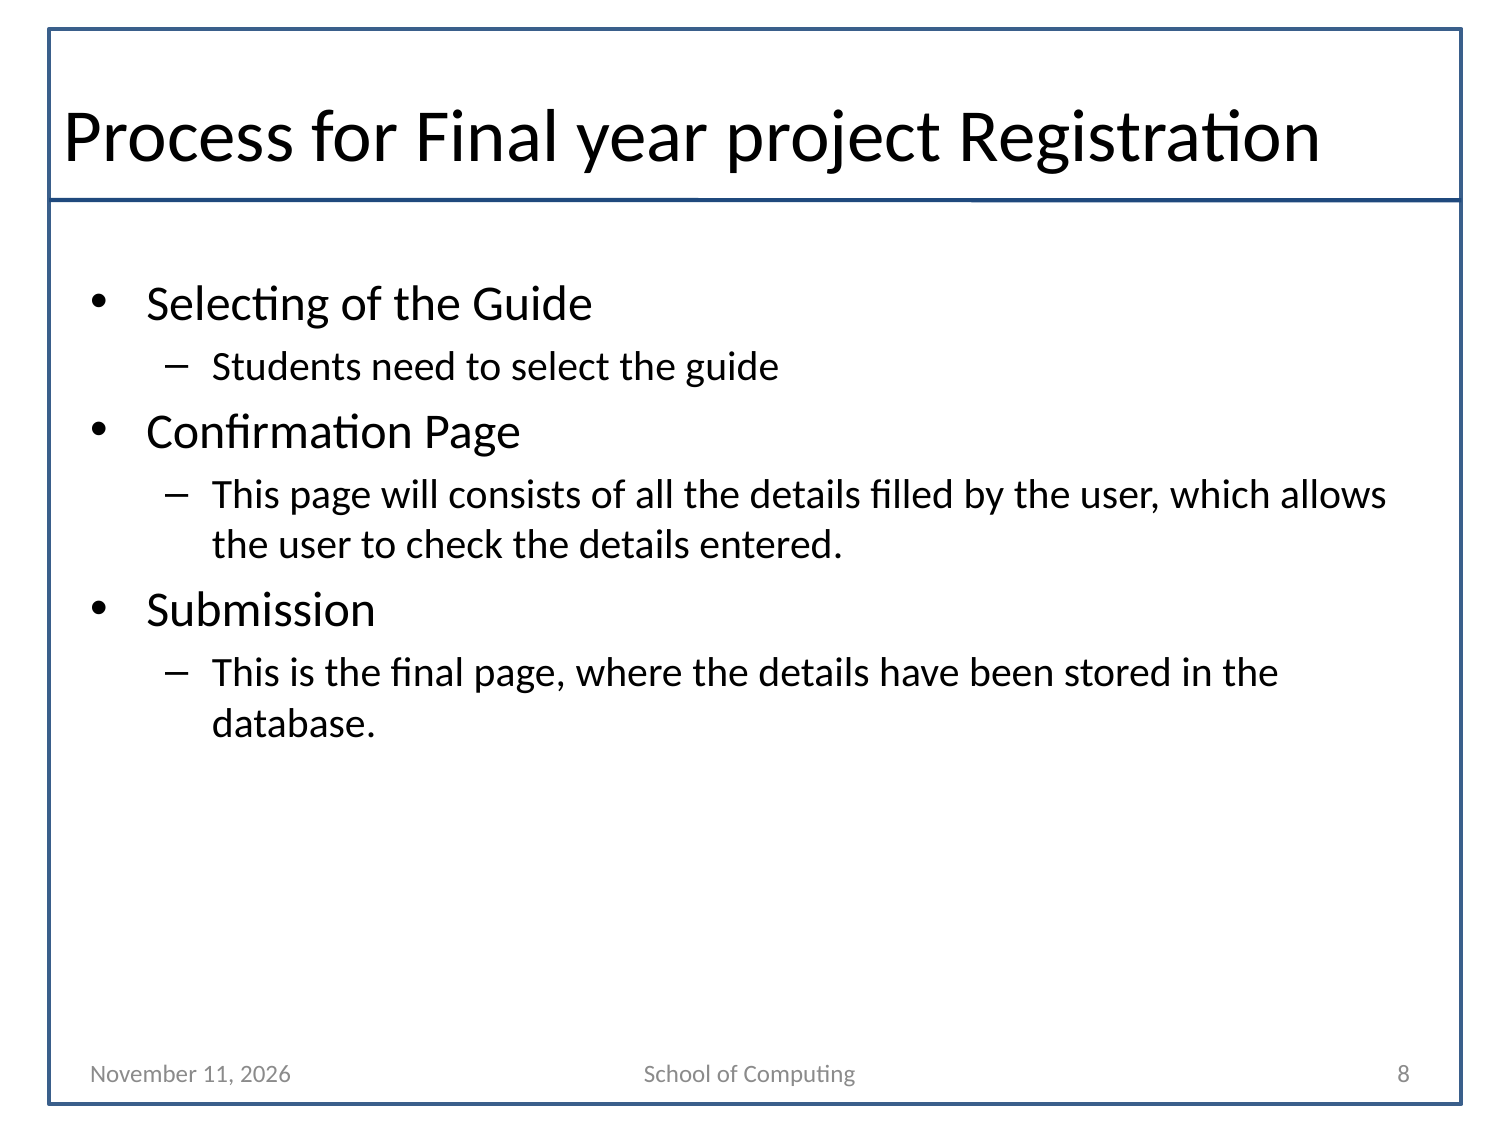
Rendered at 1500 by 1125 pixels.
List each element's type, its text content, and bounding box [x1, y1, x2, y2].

footer School of Computing [512, 1042, 988, 1103]
title Process for Final year project Registration [49, 37, 1399, 225]
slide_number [75, 1042, 425, 1103]
slide_number 8 [1074, 1042, 1425, 1103]
list Selecting of the Guide Students need to select the guide Confirmation Page This page will consists of all the details filled by the user, which allows the user to check the details entered. Submission This is the final page, where the details have been stored in the database. [75, 262, 1425, 1005]
